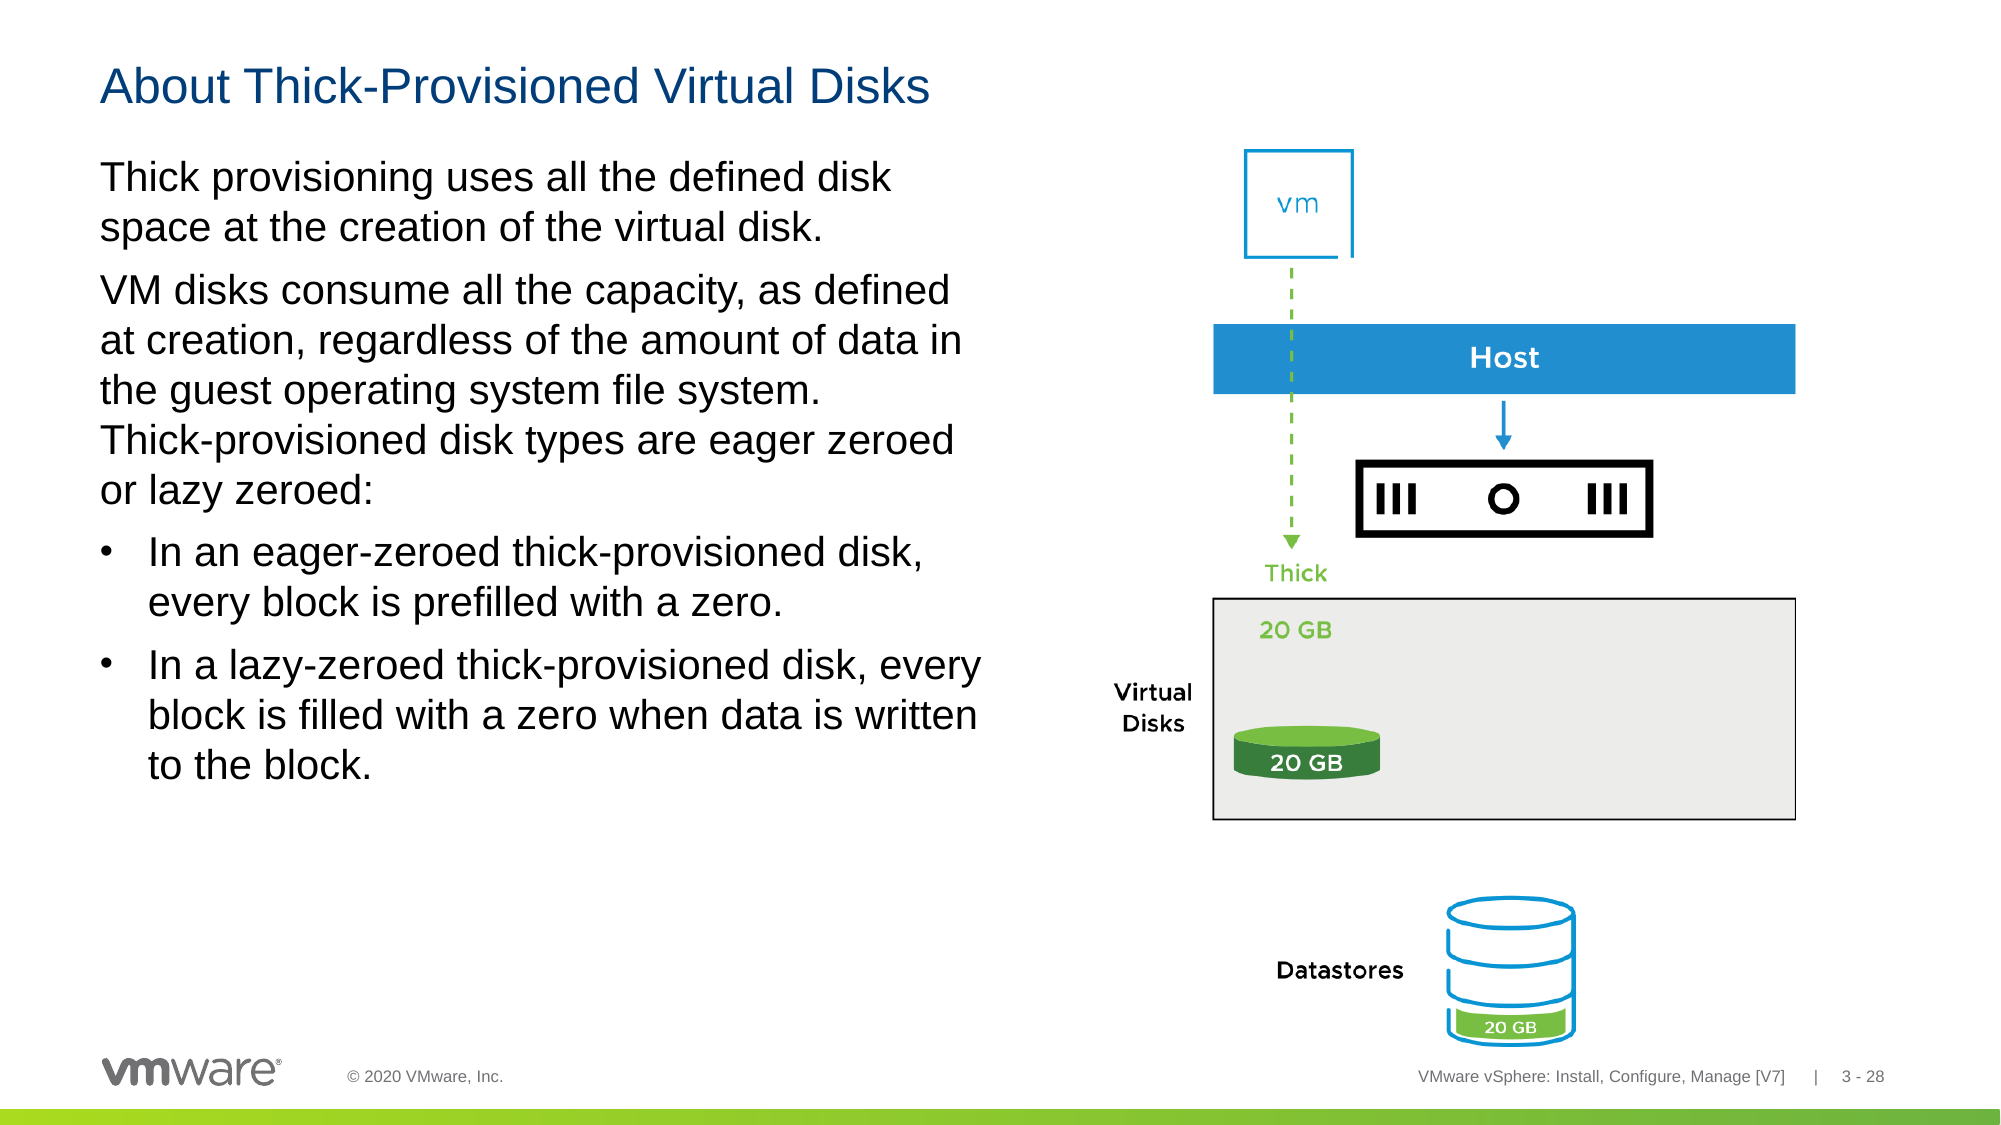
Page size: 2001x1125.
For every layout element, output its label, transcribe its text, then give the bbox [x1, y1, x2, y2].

title About Thick-Provisioned Virtual Disks [99, 54, 1900, 113]
footer VMware vSphere: Install, Configure, Manage [V7] | 3 - 28 [545, 1060, 1900, 1110]
list Thick provisioning uses all the defined disk space at the creation of the virtual disk. VM disks consume all the capacity, as defined at creation, regardless of the amount of data in the guest operating system file system. Thick-provisioned disk types are eager zeroed or lazy zeroed: In an eager-zeroed thick-provisioned disk, every block is prefilled with a zero. In a lazy-zeroed thick-provisioned disk, every block is filled with a zero when data is written to the block. [99, 149, 986, 1047]
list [1113, 149, 1797, 1048]
